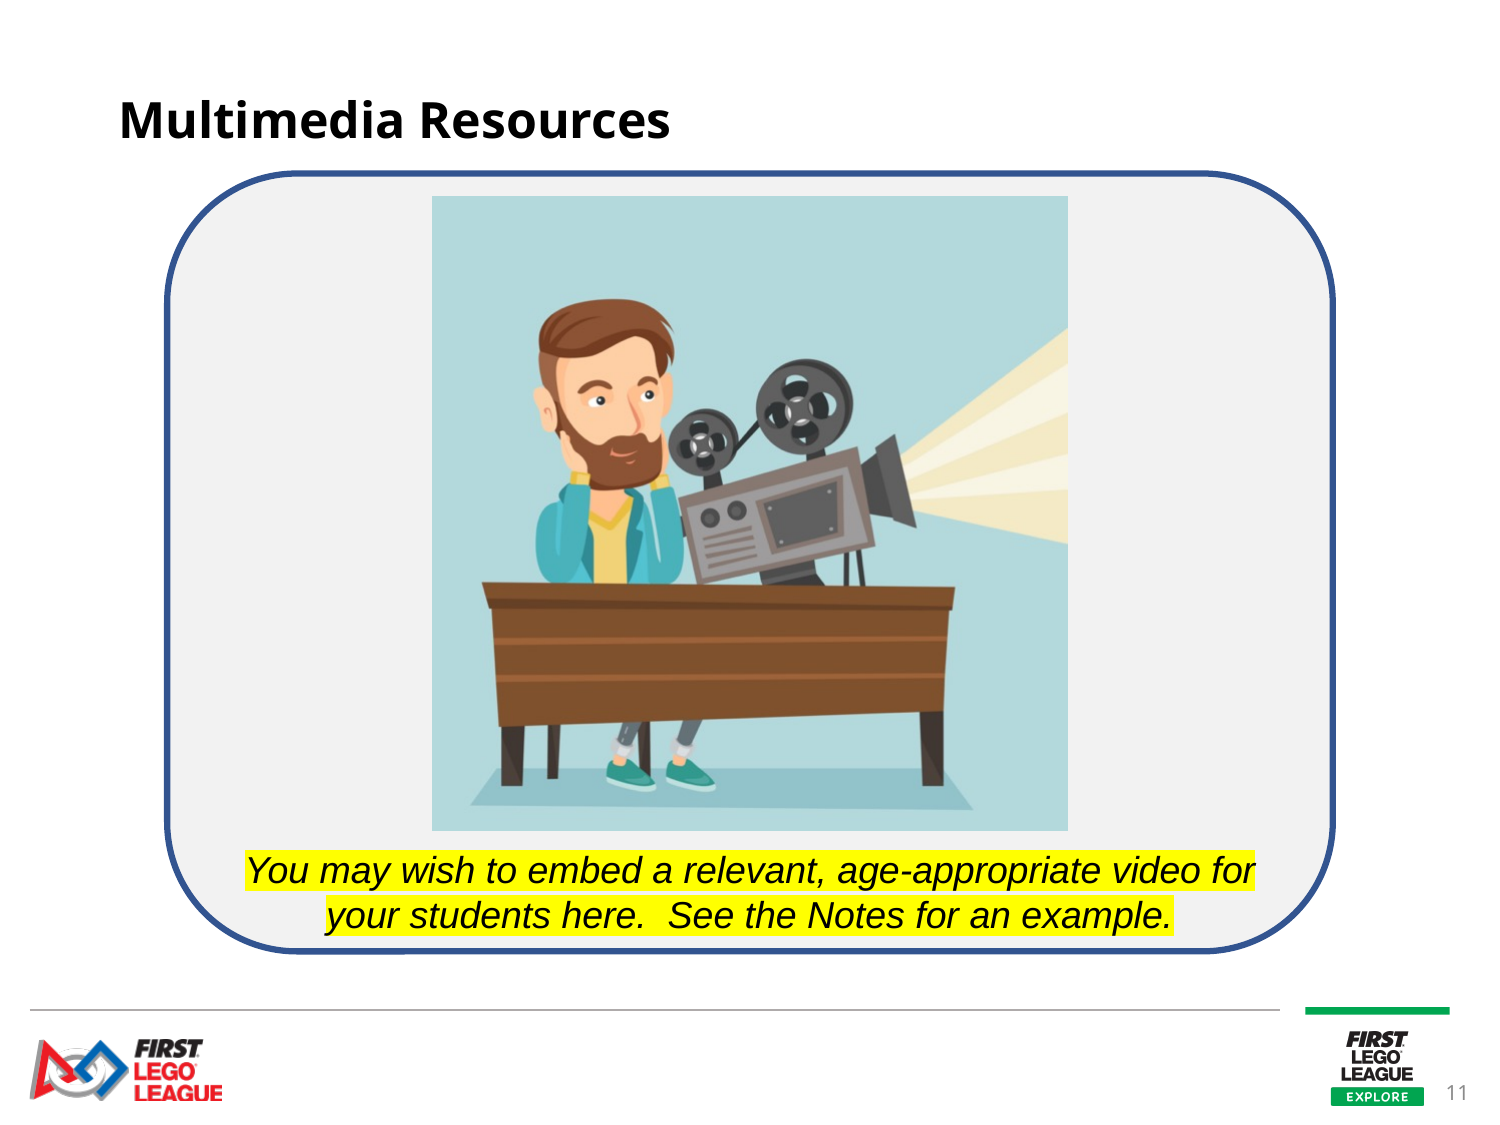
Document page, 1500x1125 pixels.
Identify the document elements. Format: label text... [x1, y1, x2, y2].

slide_number 11 [1425, 1076, 1484, 1111]
text_box [250, 944, 1250, 953]
text_box You may wish to embed a relevant, age-appropriate video for your students here. See the Notes for an example. [192, 838, 1308, 944]
title Multimedia Resources [103, 59, 1397, 185]
picture [432, 196, 1068, 832]
text_box [166, 172, 1334, 900]
